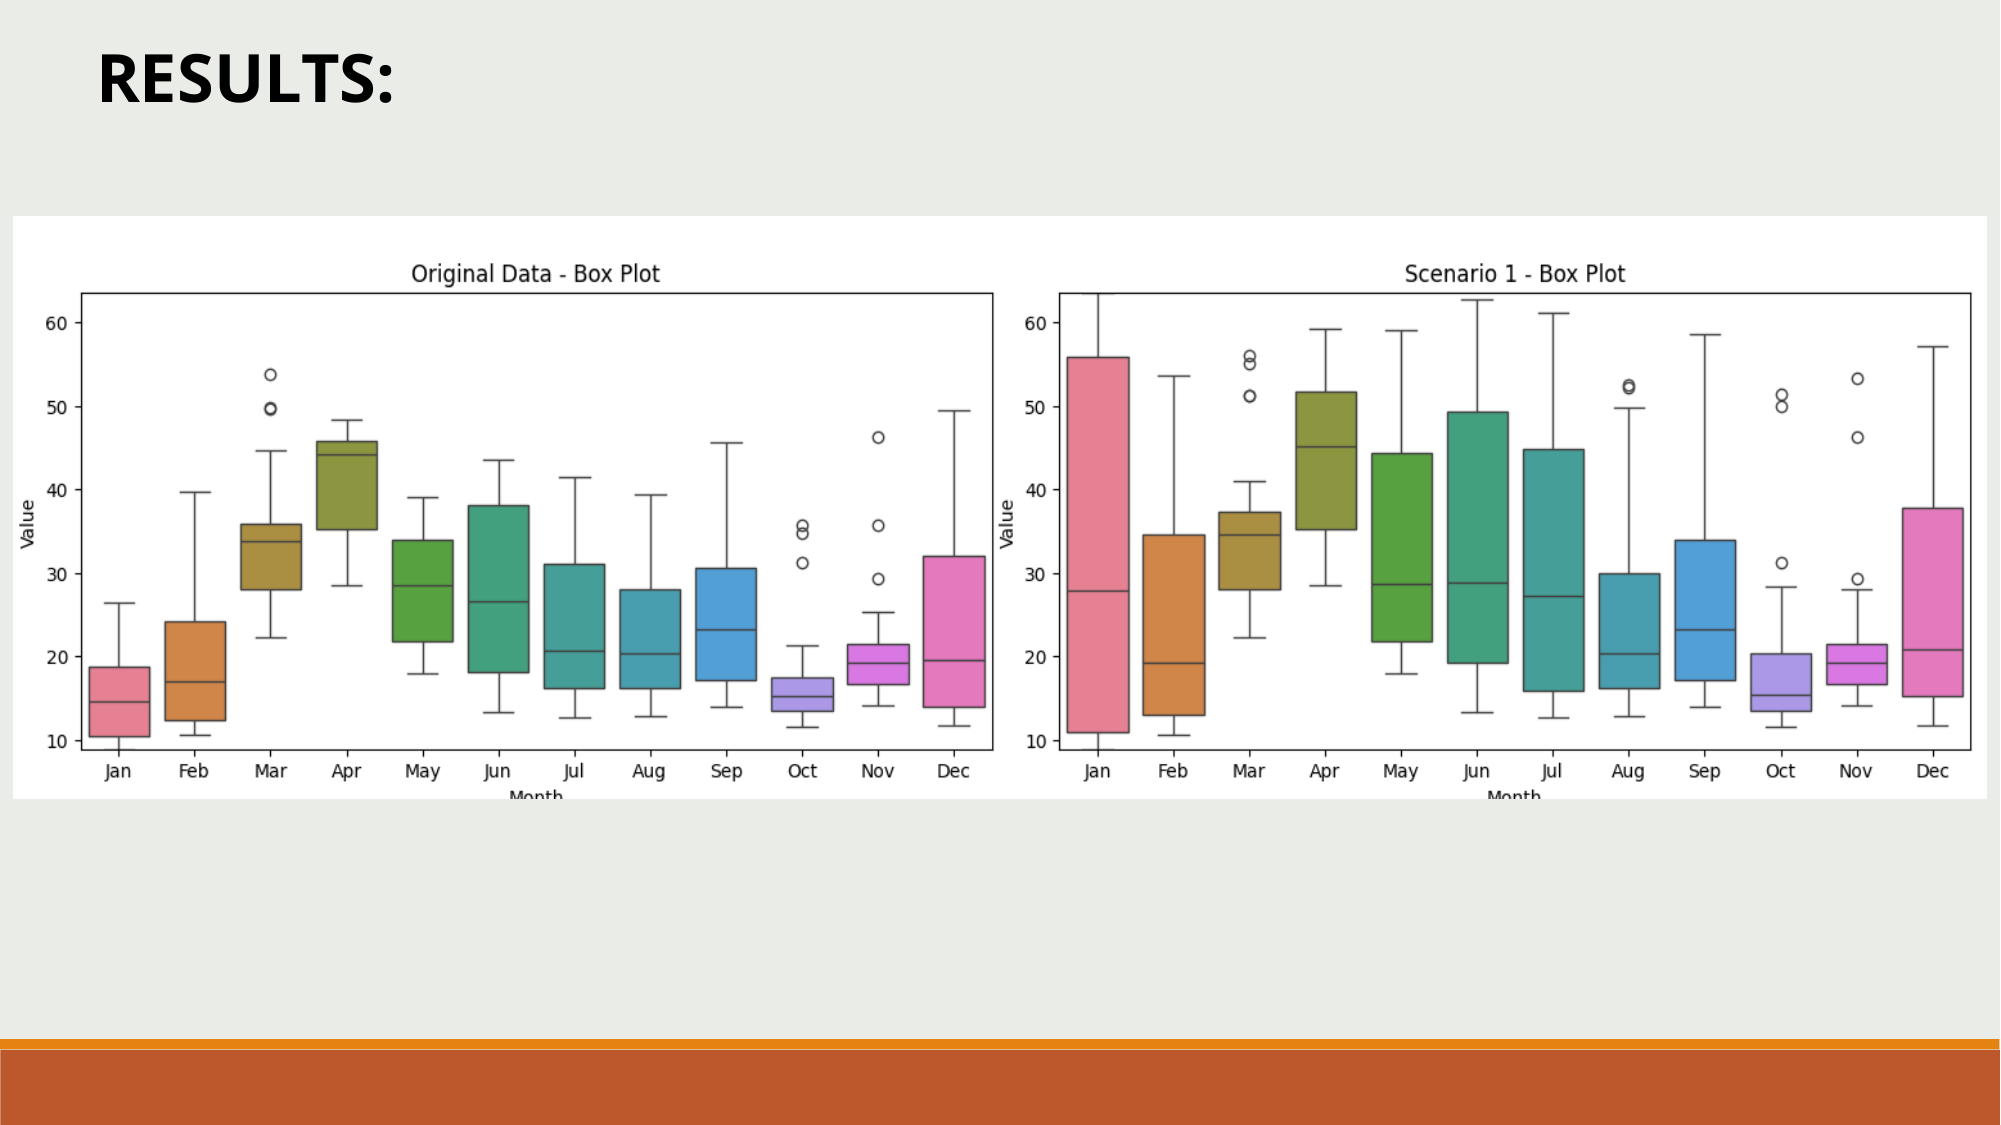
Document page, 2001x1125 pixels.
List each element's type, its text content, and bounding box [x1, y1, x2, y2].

picture [12, 216, 1988, 799]
text_box RESULTS: [81, 28, 1961, 214]
